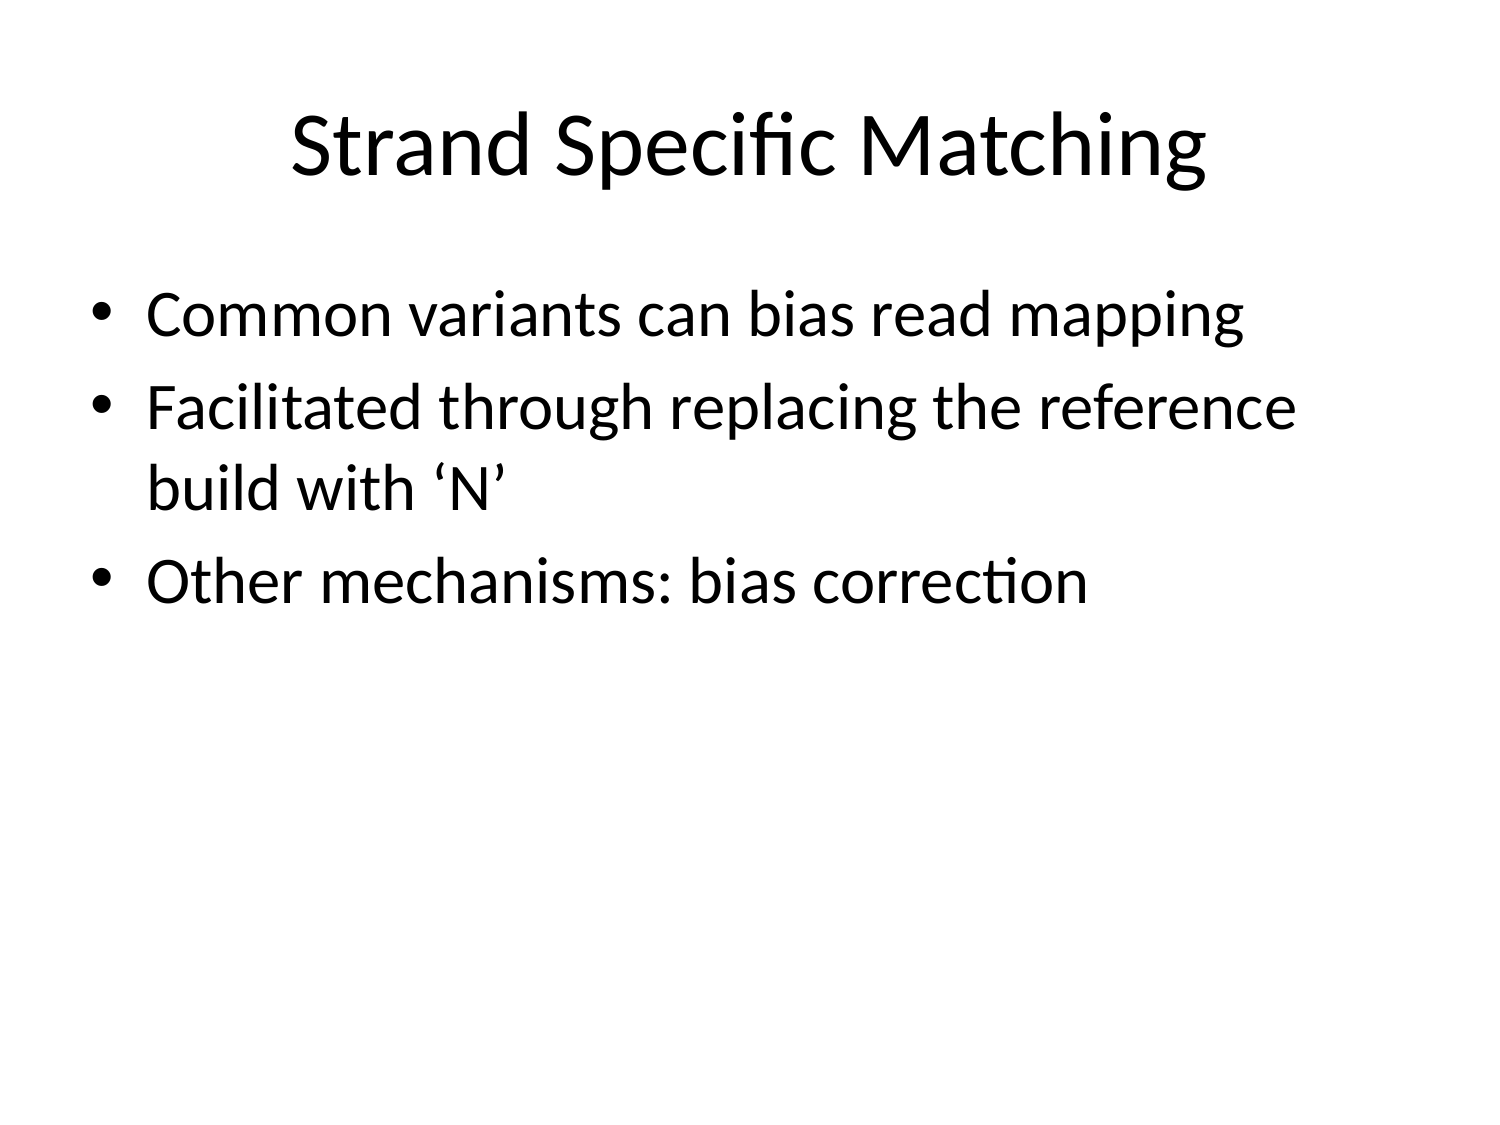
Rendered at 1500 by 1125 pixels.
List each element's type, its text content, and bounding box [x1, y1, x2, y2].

title Strand Specific Matching [75, 45, 1425, 233]
list Common variants can bias read mapping Facilitated through replacing the reference build with ‘N’ Other mechanisms: bias correction [75, 262, 1425, 1005]
